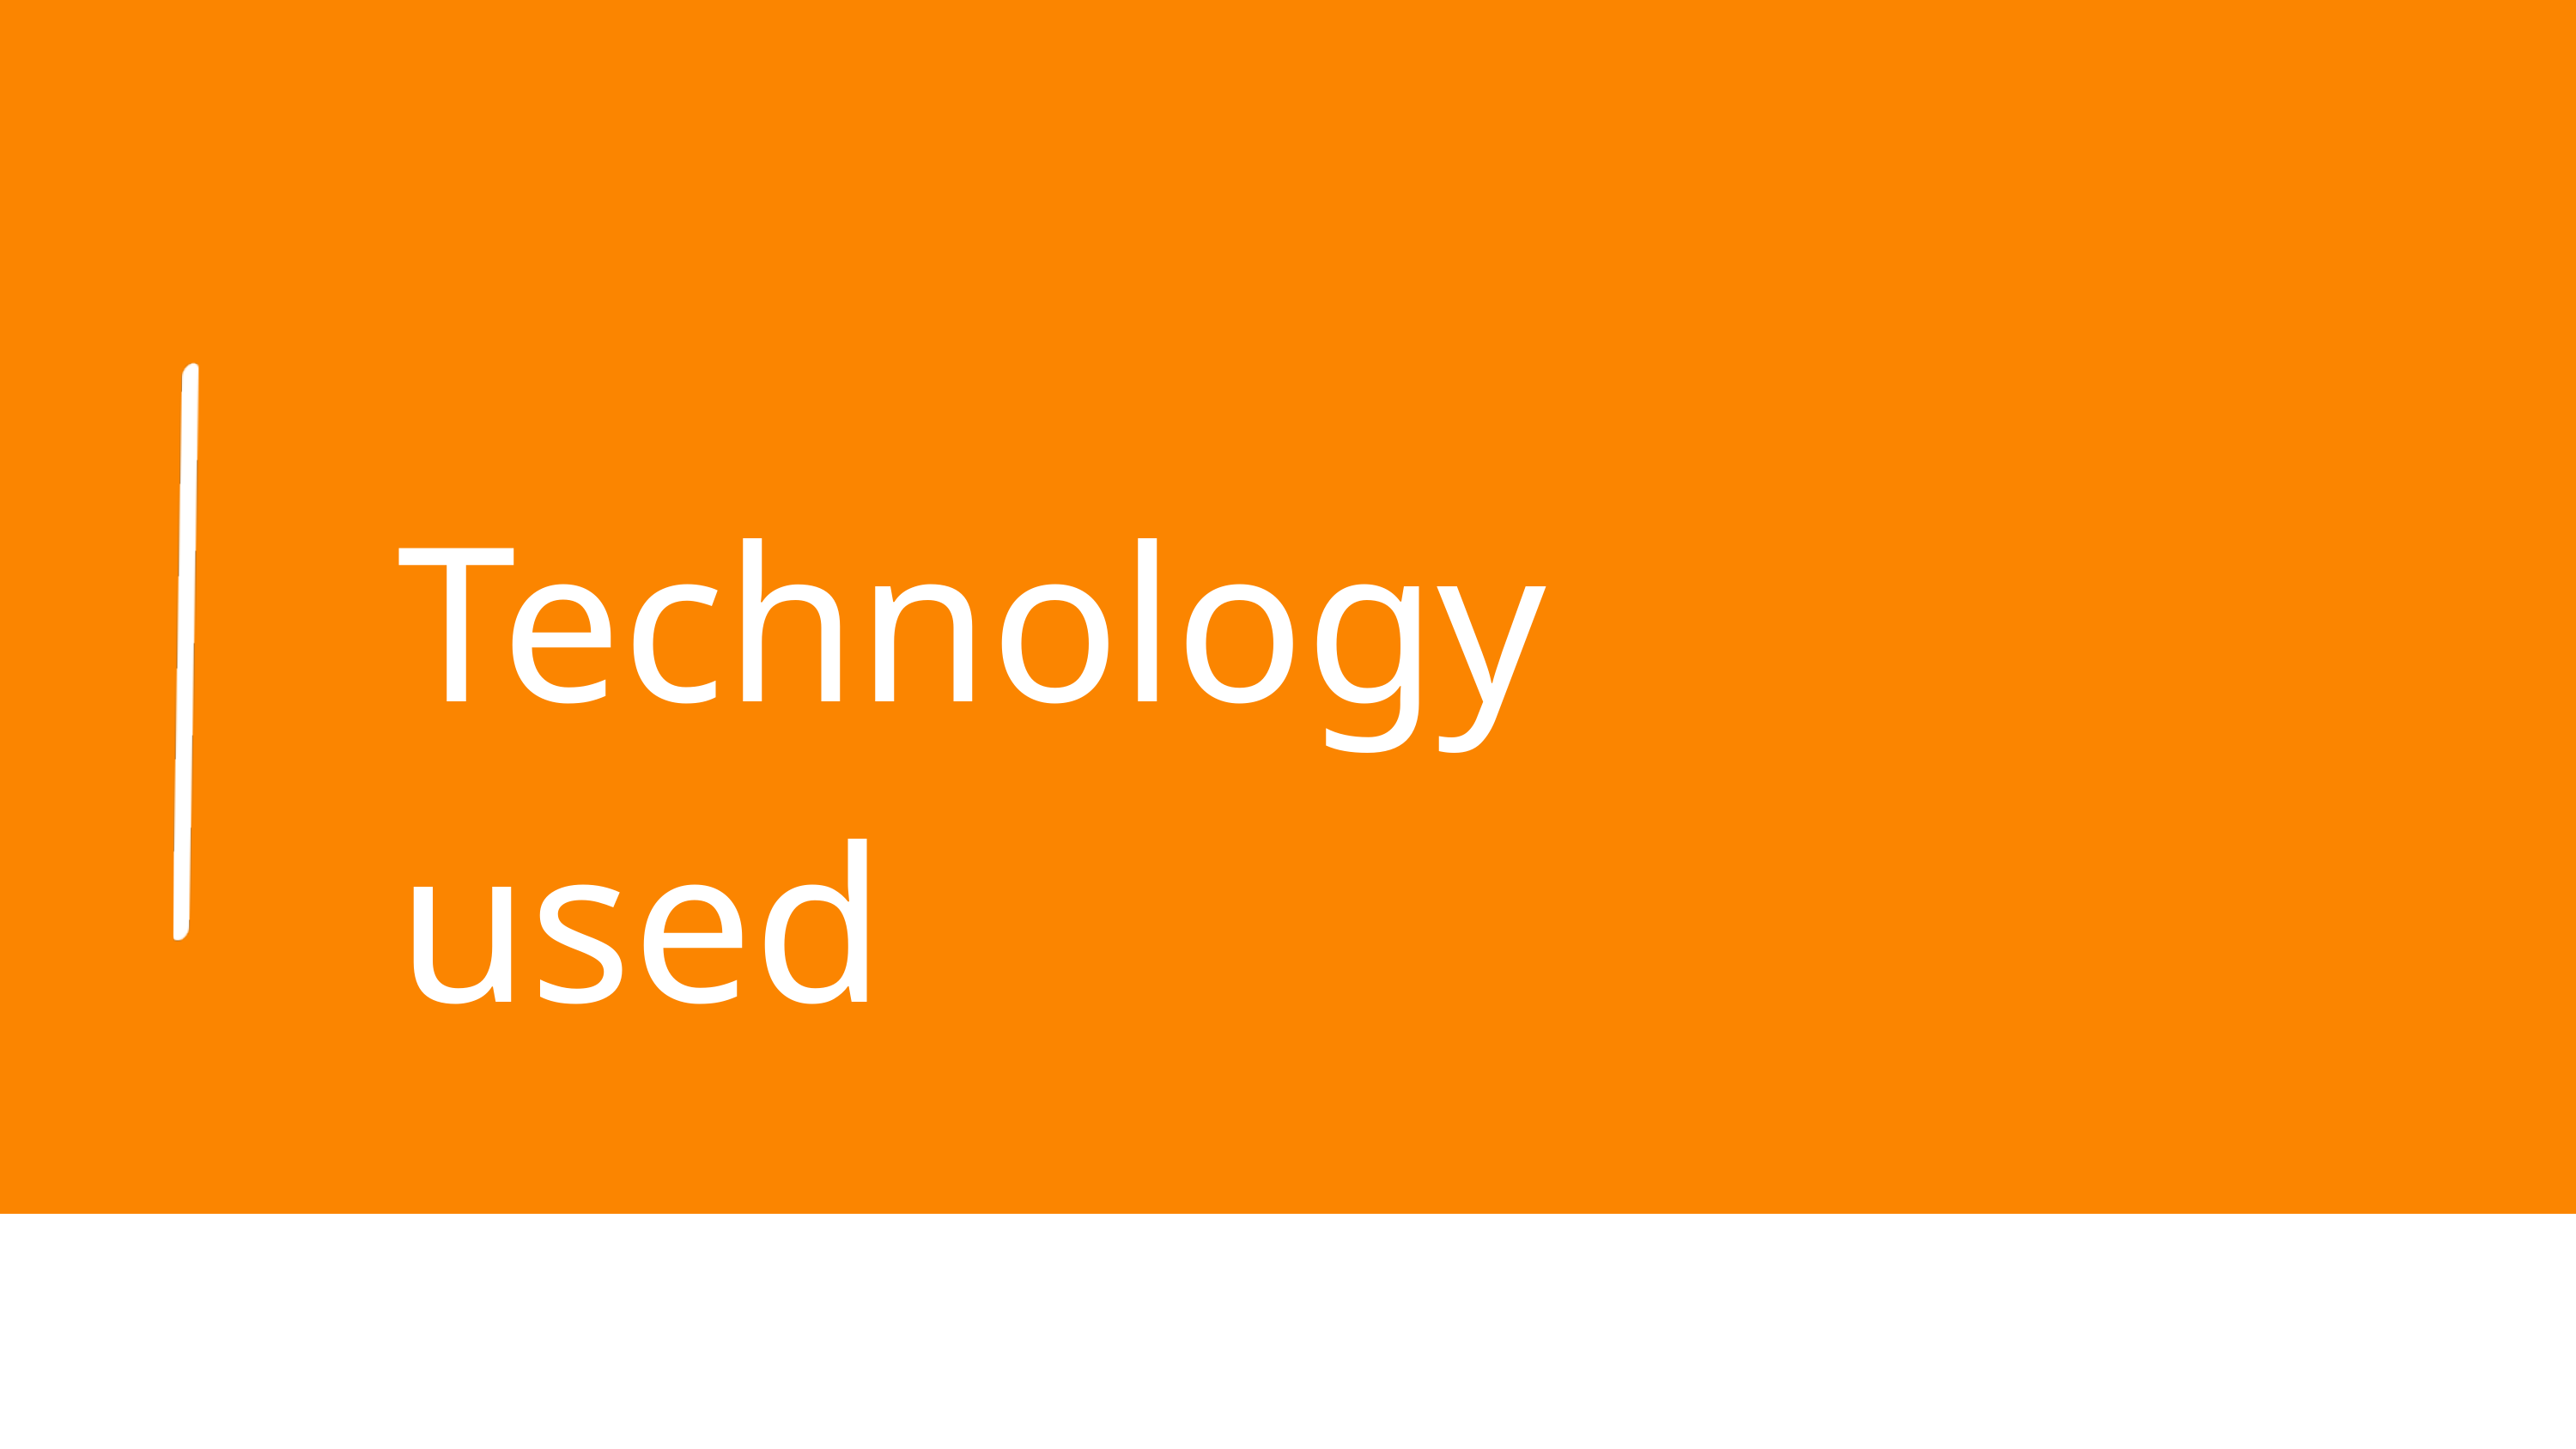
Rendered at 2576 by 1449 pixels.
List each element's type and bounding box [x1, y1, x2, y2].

text_box [0, 0, 2576, 1214]
